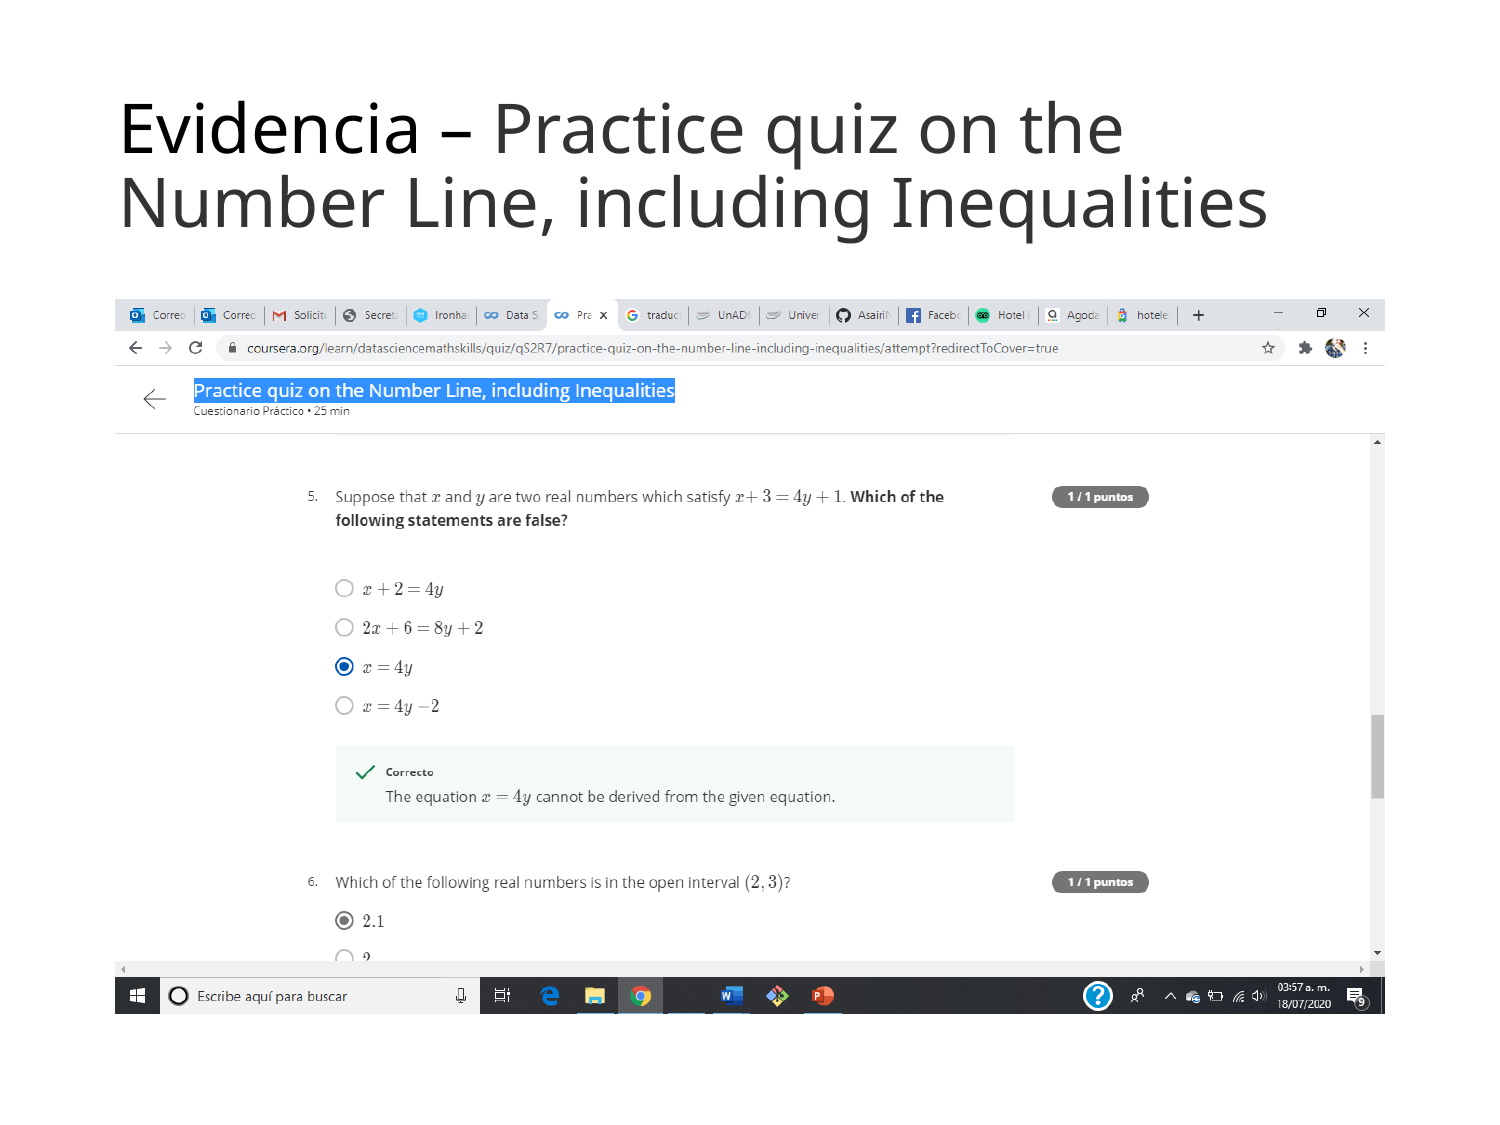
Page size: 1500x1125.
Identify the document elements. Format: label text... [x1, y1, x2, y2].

title Evidencia – Practice quiz on the Number Line, including Inequalities [103, 59, 1397, 278]
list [115, 299, 1385, 1014]
